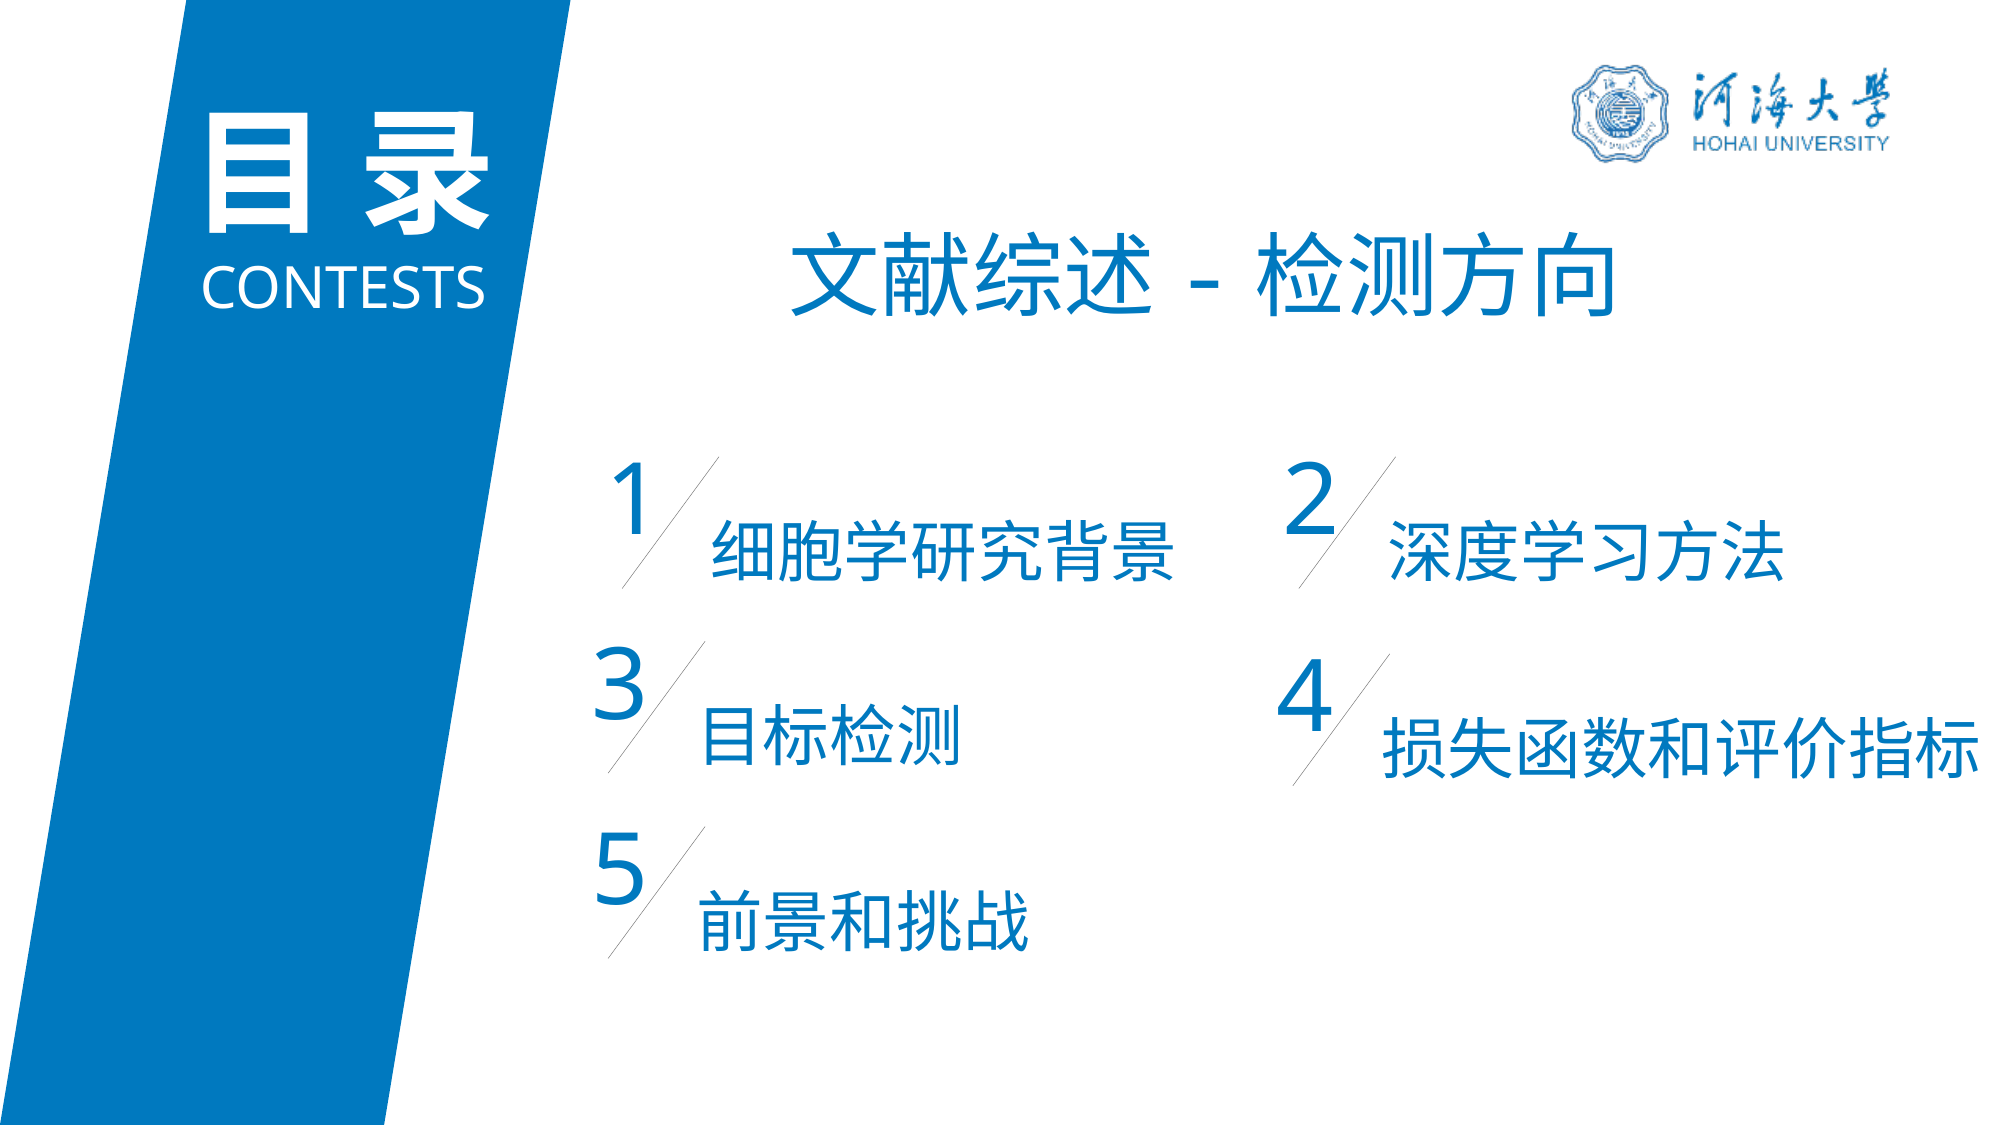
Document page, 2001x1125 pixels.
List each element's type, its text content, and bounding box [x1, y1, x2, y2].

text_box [1266, 427, 2000, 598]
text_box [575, 796, 1378, 968]
text_box 目 录 CONTESTS [146, 94, 541, 310]
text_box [589, 427, 1266, 598]
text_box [1562, 56, 1926, 171]
text_box [169, 0, 572, 185]
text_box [1260, 624, 2000, 796]
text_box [575, 611, 1378, 783]
text_box 文献综述-检测方向 [570, 210, 1840, 335]
text_box [0, 236, 521, 1125]
